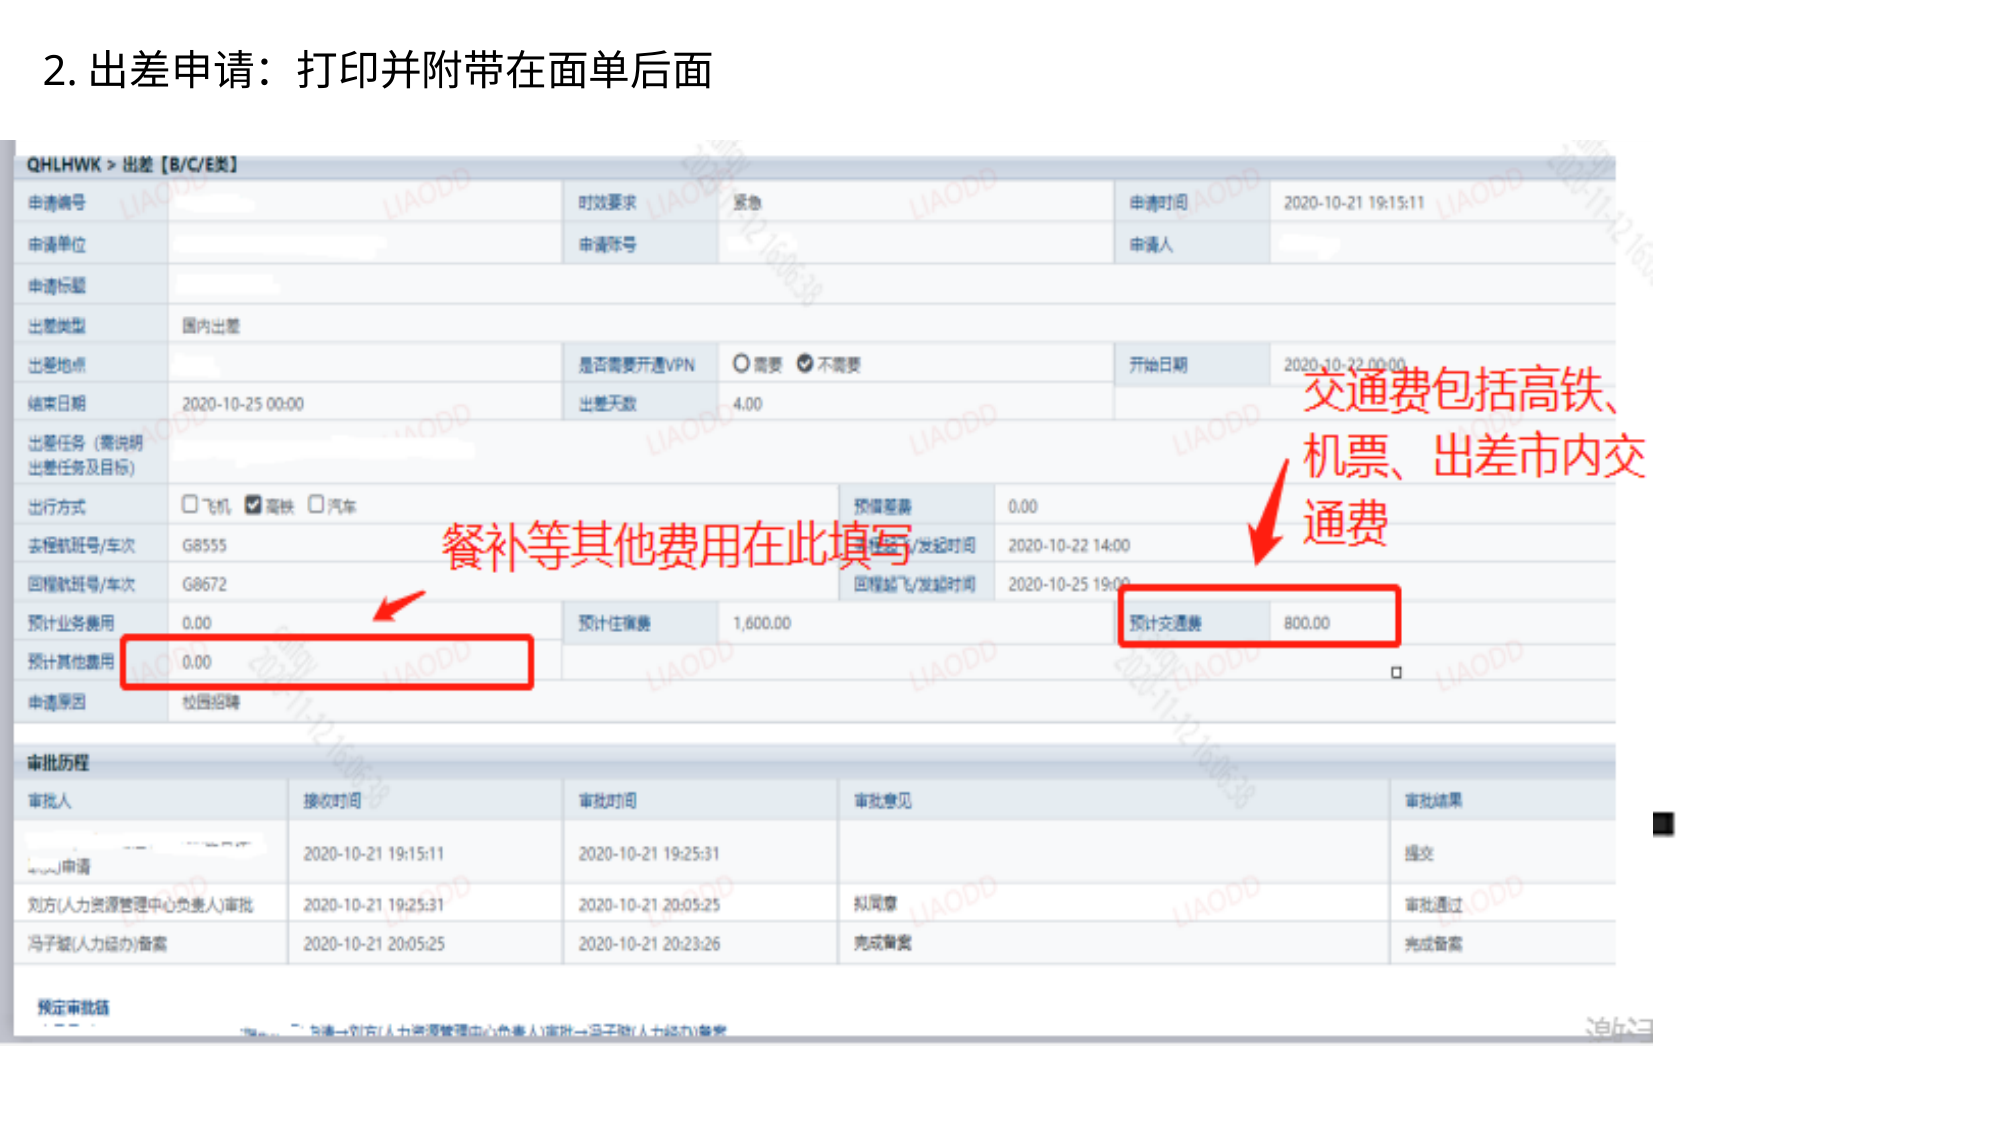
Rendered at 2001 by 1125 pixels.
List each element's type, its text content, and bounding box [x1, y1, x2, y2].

picture [0, 0, 2001, 1125]
text_box 2.出差申请：打印并附带在面单后面 [27, 36, 1029, 101]
